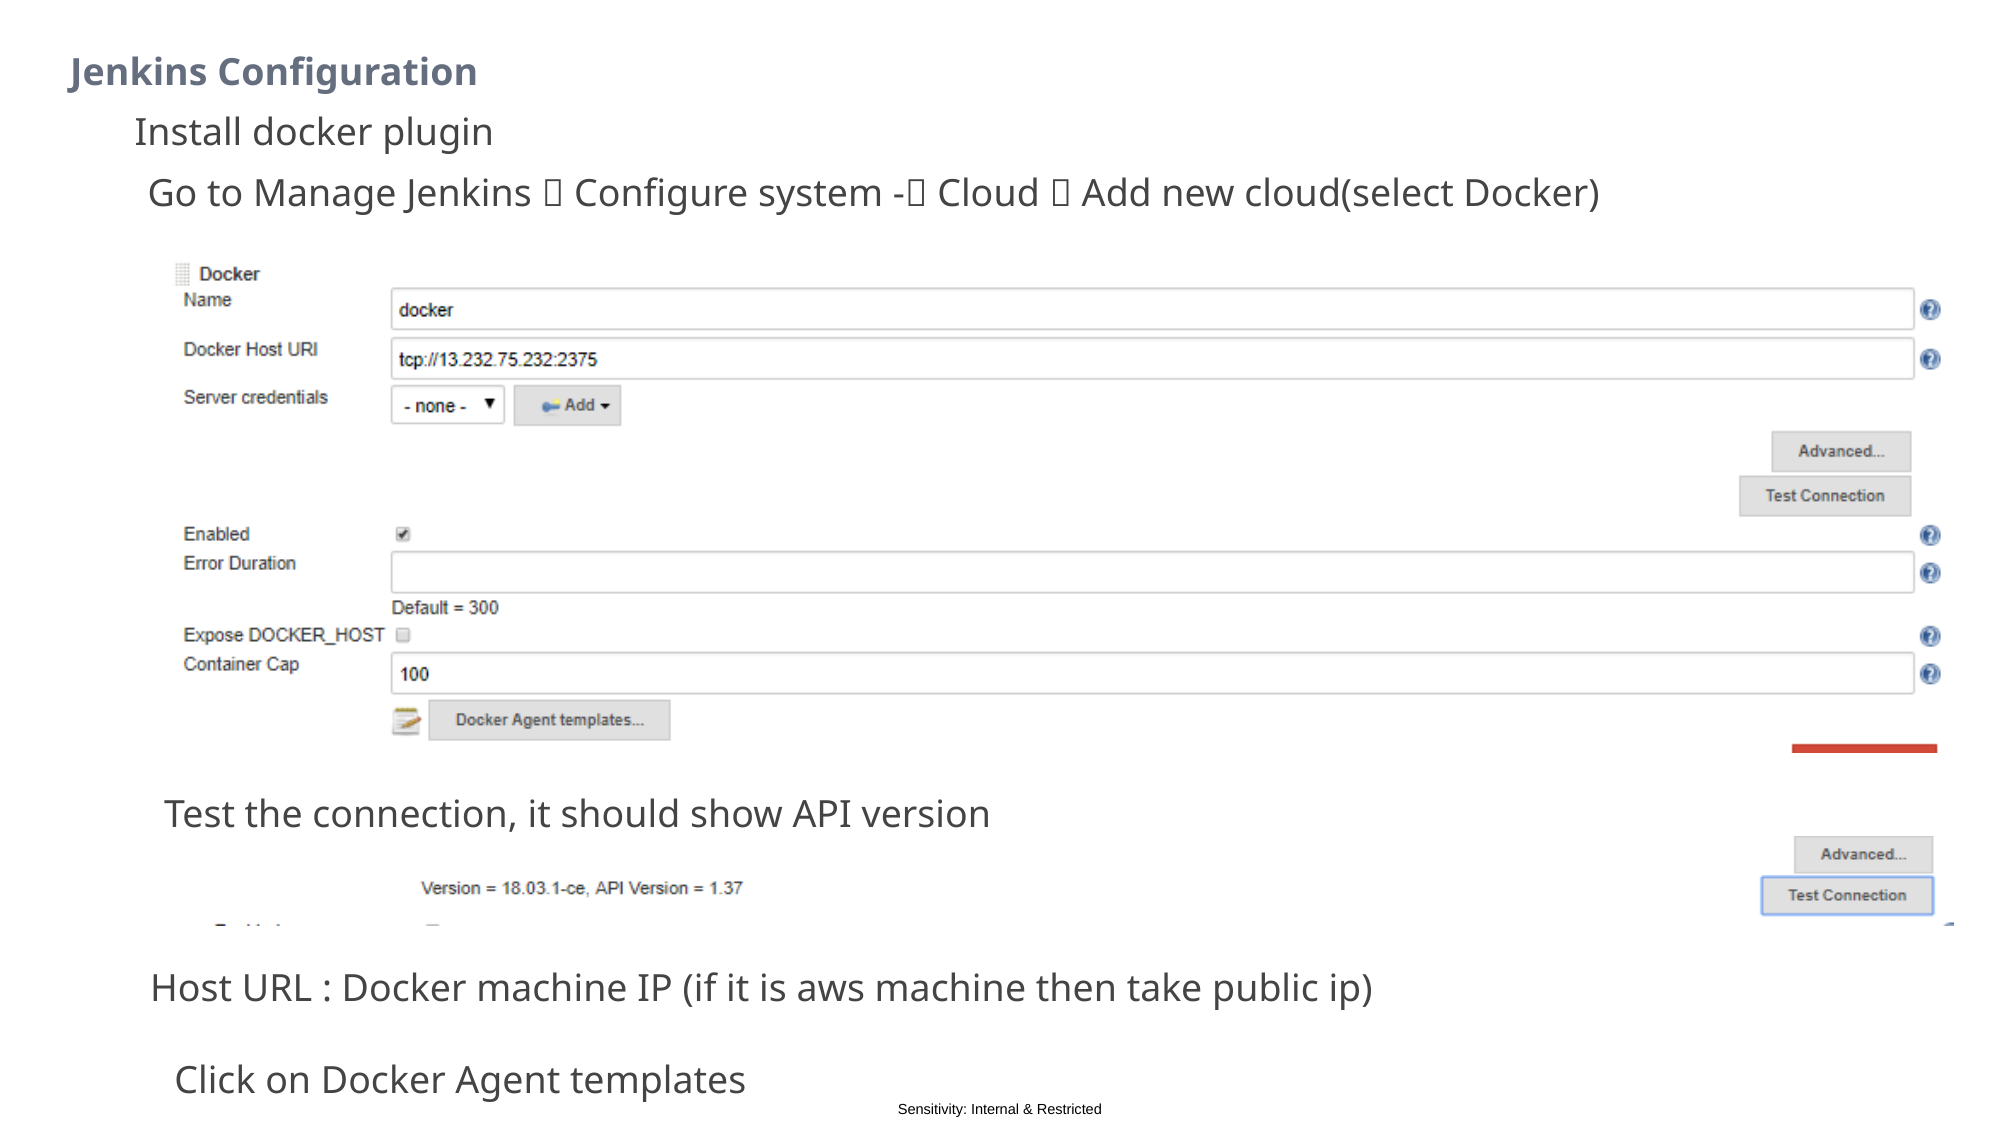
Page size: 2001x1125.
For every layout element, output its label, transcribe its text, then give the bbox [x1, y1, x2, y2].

text_box Install docker plugin [119, 100, 510, 161]
picture [130, 245, 1958, 753]
text_box Jenkins Configuration [55, 40, 494, 101]
text_box Click on Docker Agent templates [159, 1048, 762, 1109]
text_box Host URL : Docker machine IP (if it is aws machine then take public ip) [135, 956, 1389, 1017]
text_box Go to Manage Jenkins  Configure system - Cloud  Add new cloud(select Docker) [132, 161, 1616, 222]
picture [173, 836, 1954, 926]
text_box Test the connection, it should show API version [149, 782, 1007, 843]
